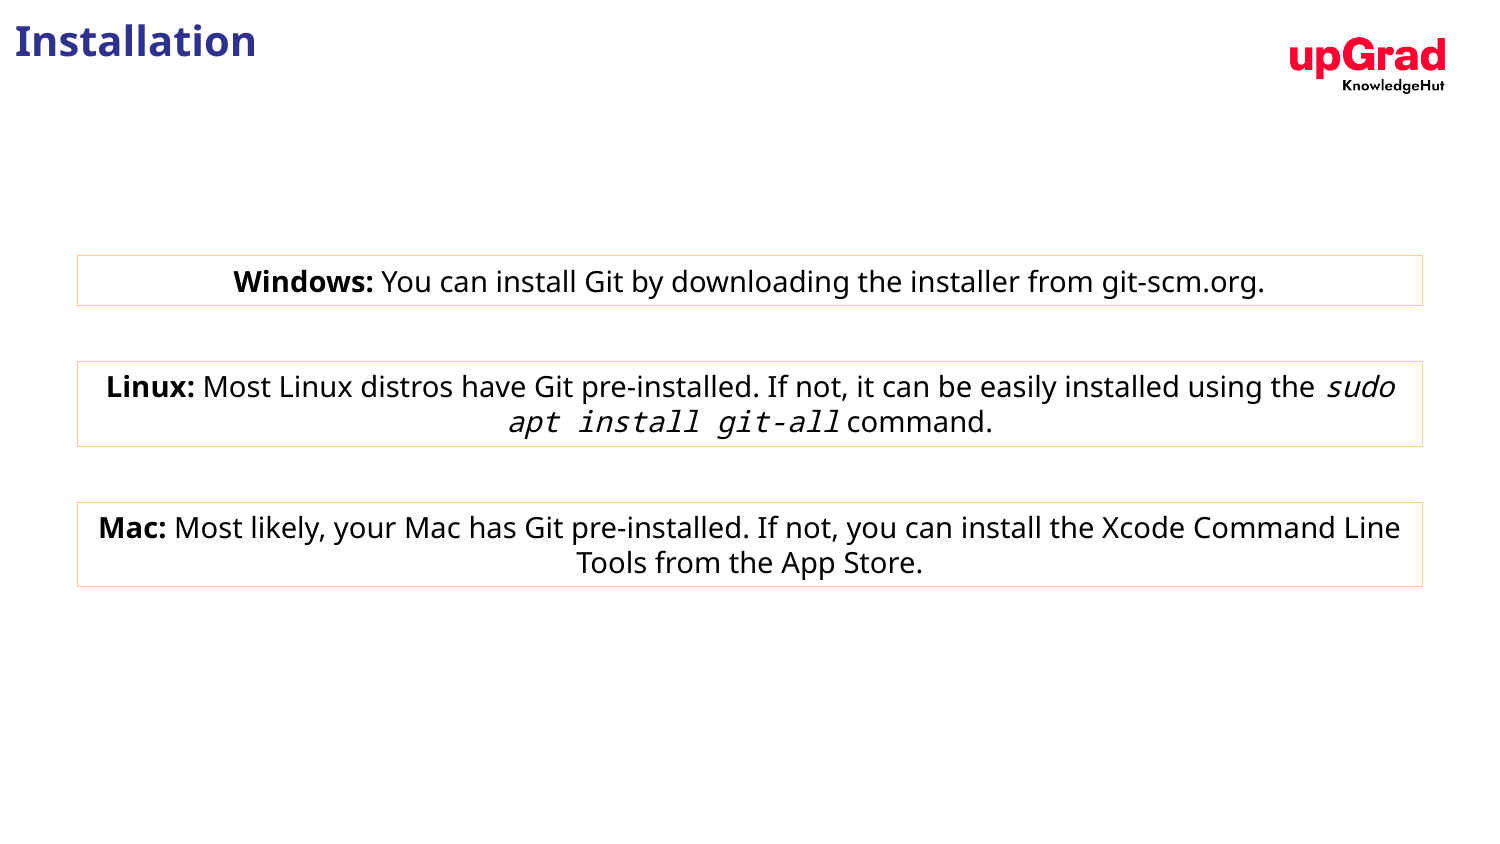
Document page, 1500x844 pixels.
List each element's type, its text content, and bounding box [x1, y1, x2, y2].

text_box Installation [0, 0, 1099, 76]
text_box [77, 255, 1423, 589]
picture [1290, 37, 1449, 96]
